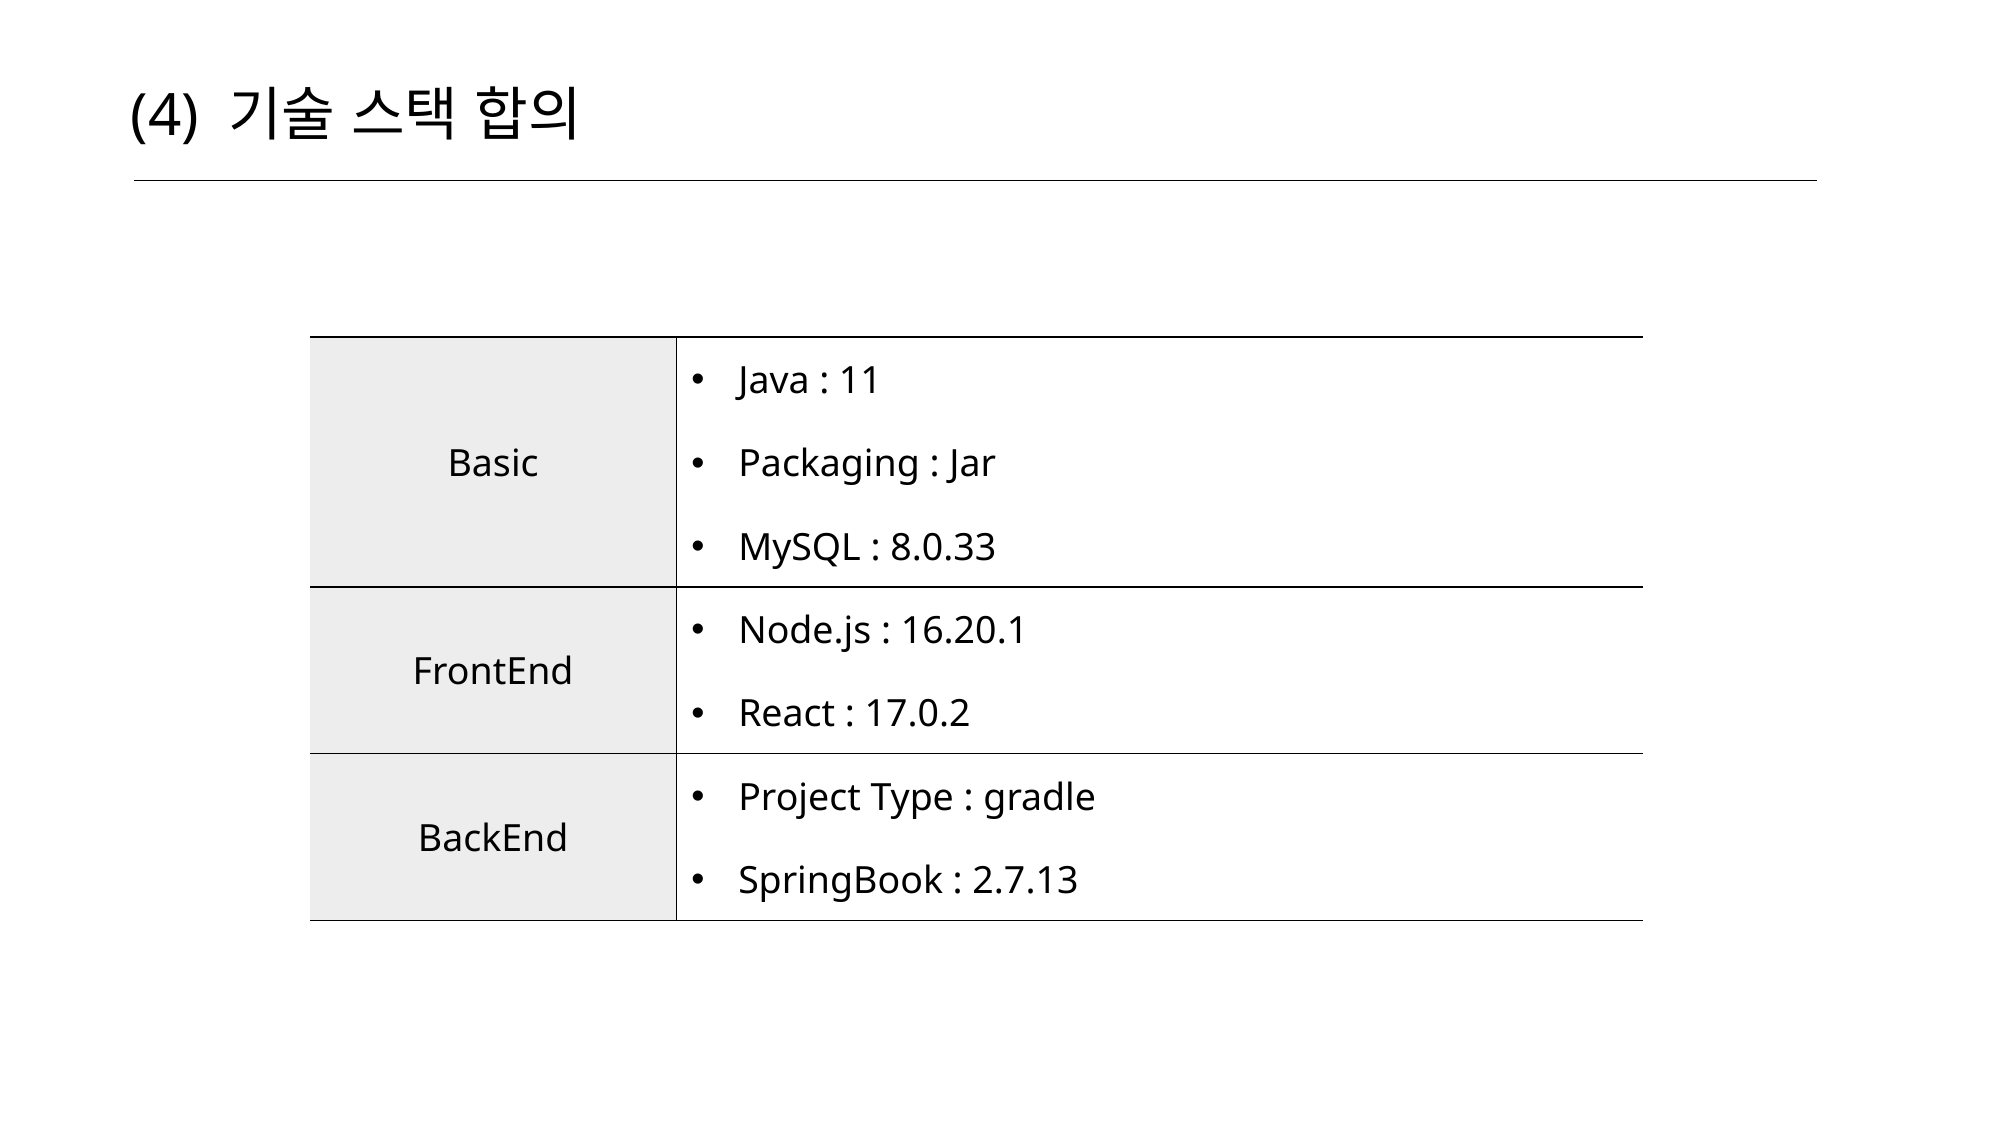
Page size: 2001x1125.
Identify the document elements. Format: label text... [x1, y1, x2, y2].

table_cell Packaging : Jar [677, 420, 1643, 504]
table_cell React : 17.0.2 [677, 670, 1643, 753]
table_cell MySQL : 8.0.33 [677, 504, 1643, 586]
table_header Java : 11 [677, 338, 1643, 420]
table_cell FrontEnd [310, 588, 676, 753]
table_cell Project Type : gradle [677, 754, 1643, 837]
table_header Basic [310, 338, 676, 586]
table_cell SpringBook : 2.7.13 [677, 837, 1643, 920]
table_cell BackEnd [310, 754, 676, 920]
table_cell Node.js : 16.20.1 [677, 588, 1643, 670]
text_box (4) 기술 스택 합의 [115, 69, 597, 154]
